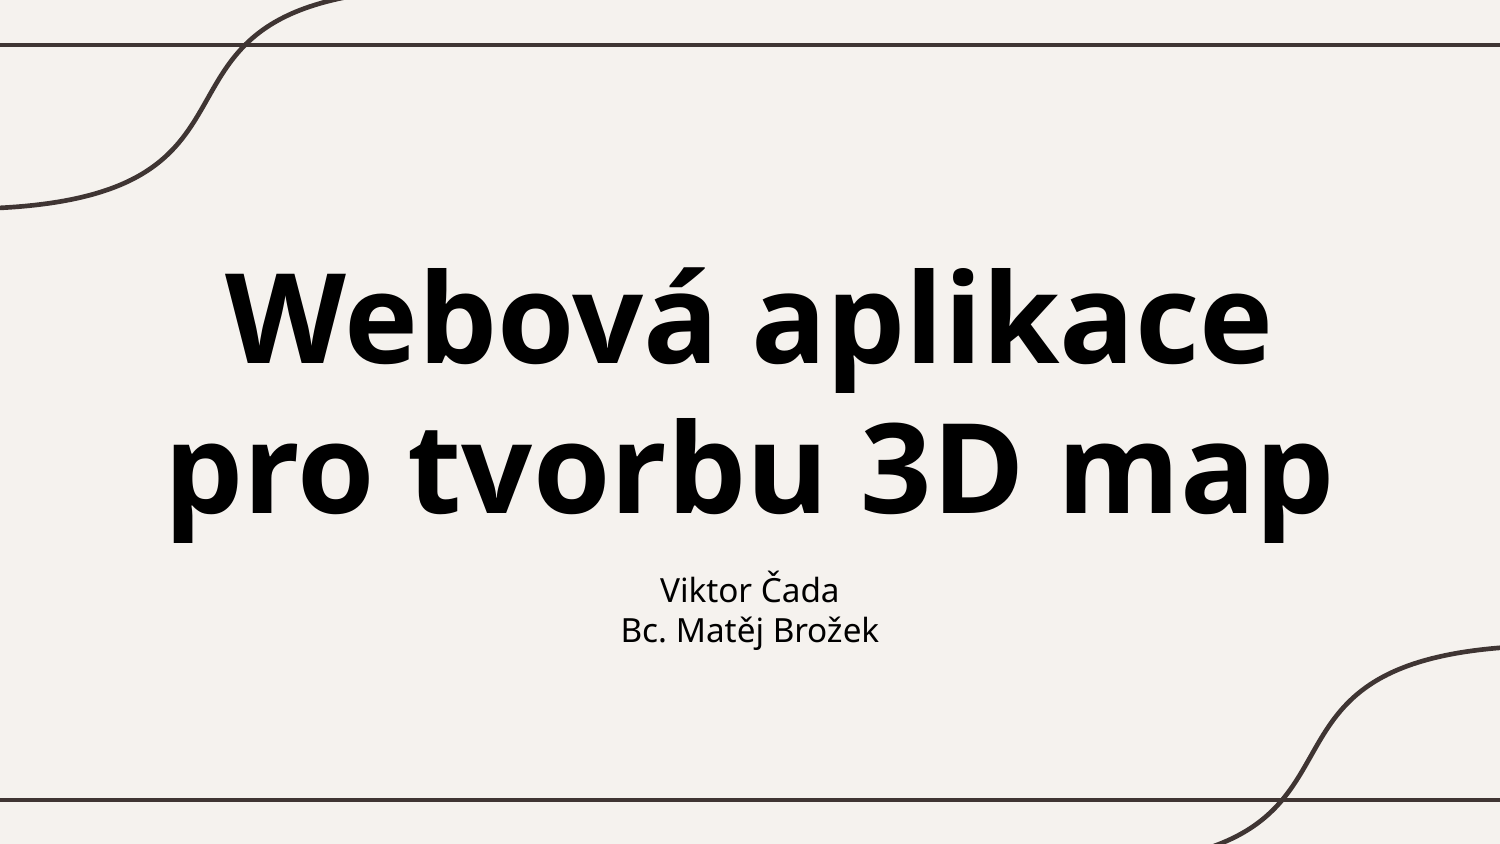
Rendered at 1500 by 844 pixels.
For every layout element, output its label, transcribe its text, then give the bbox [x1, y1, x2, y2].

title Webová aplikace pro tvorbu 3D map [104, 217, 1396, 554]
subtitle Viktor Čada Bc. Matěj Brožek [170, 553, 1330, 660]
